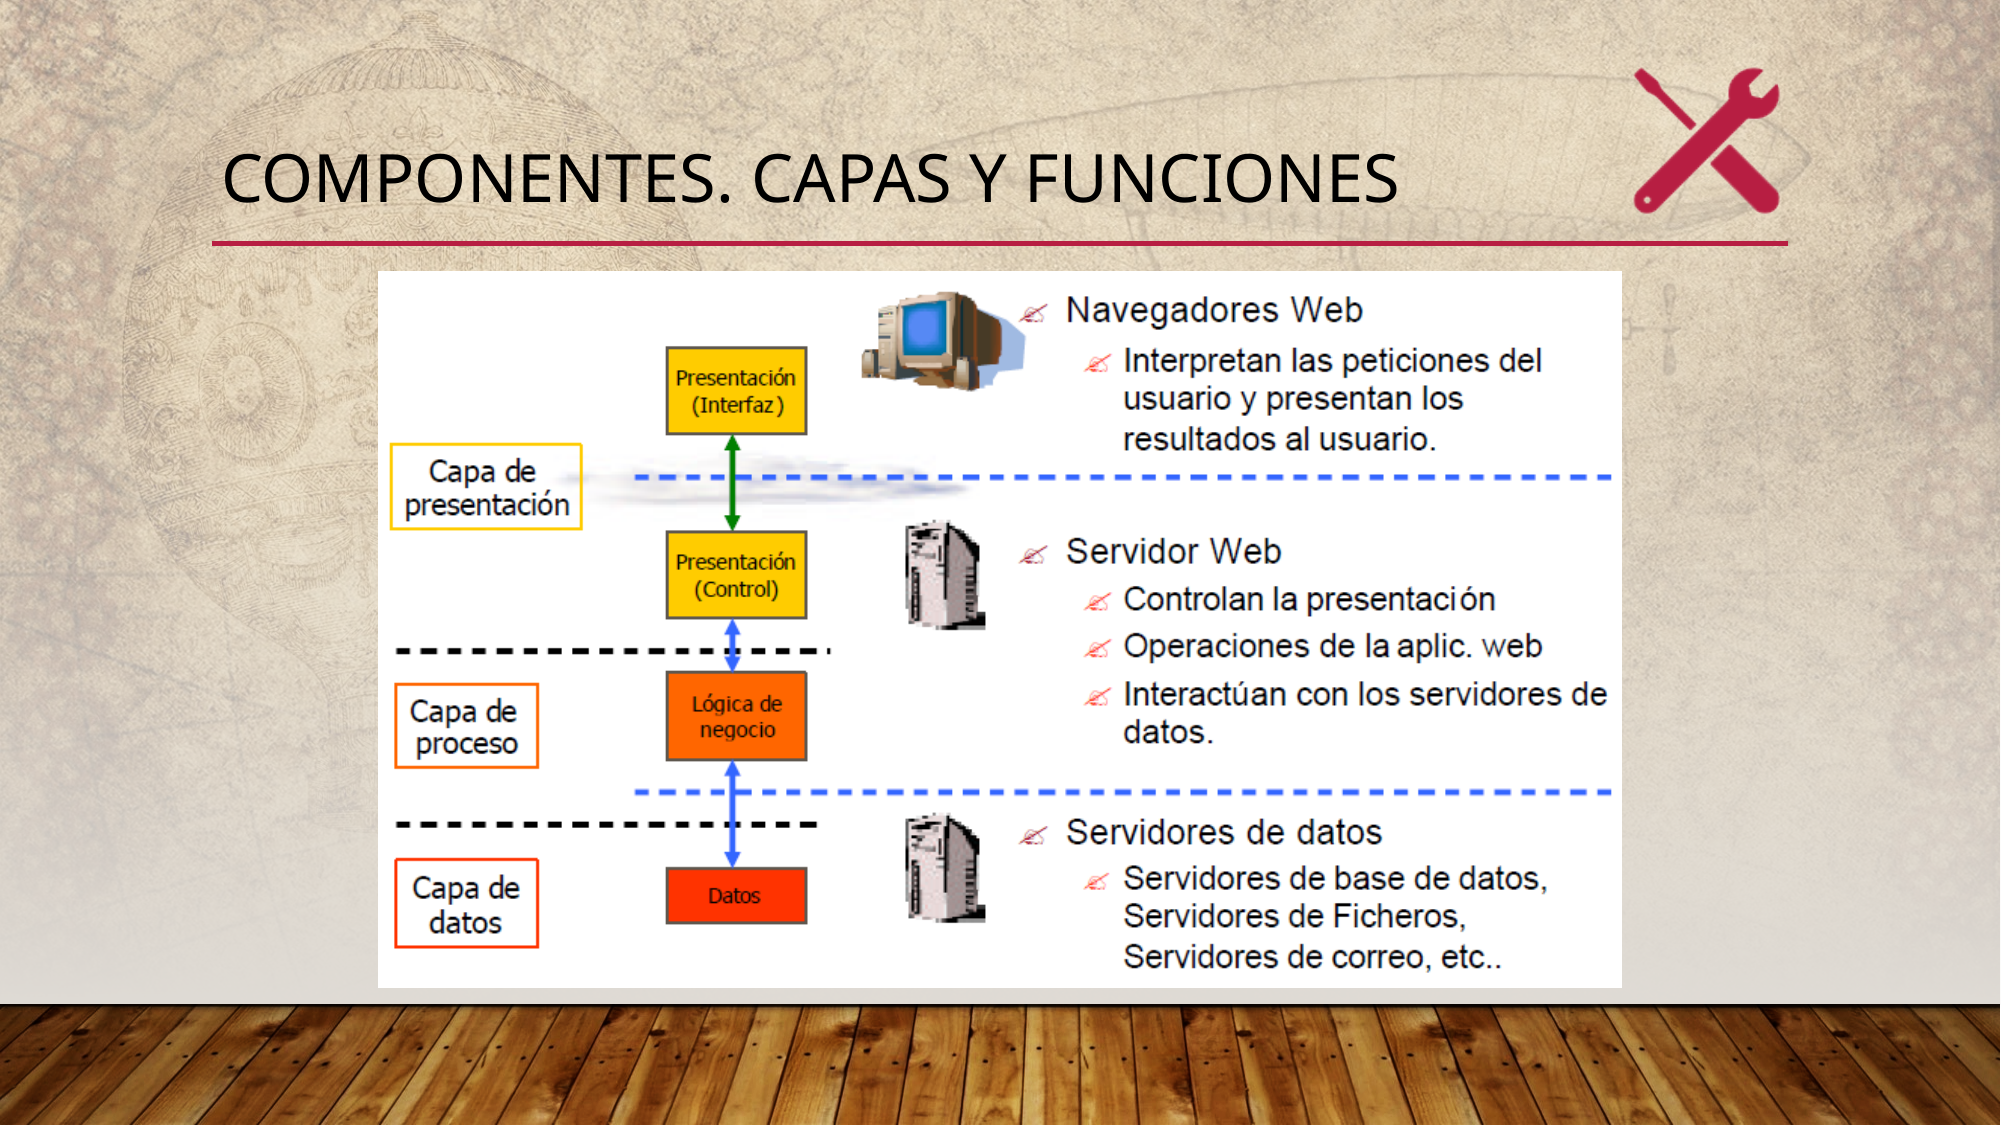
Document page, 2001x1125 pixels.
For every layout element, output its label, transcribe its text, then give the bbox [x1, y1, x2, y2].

picture [1621, 55, 1793, 228]
picture [0, 1004, 2000, 1125]
picture [377, 270, 1622, 988]
title Componentes. Capas y funciones [206, 137, 1533, 310]
